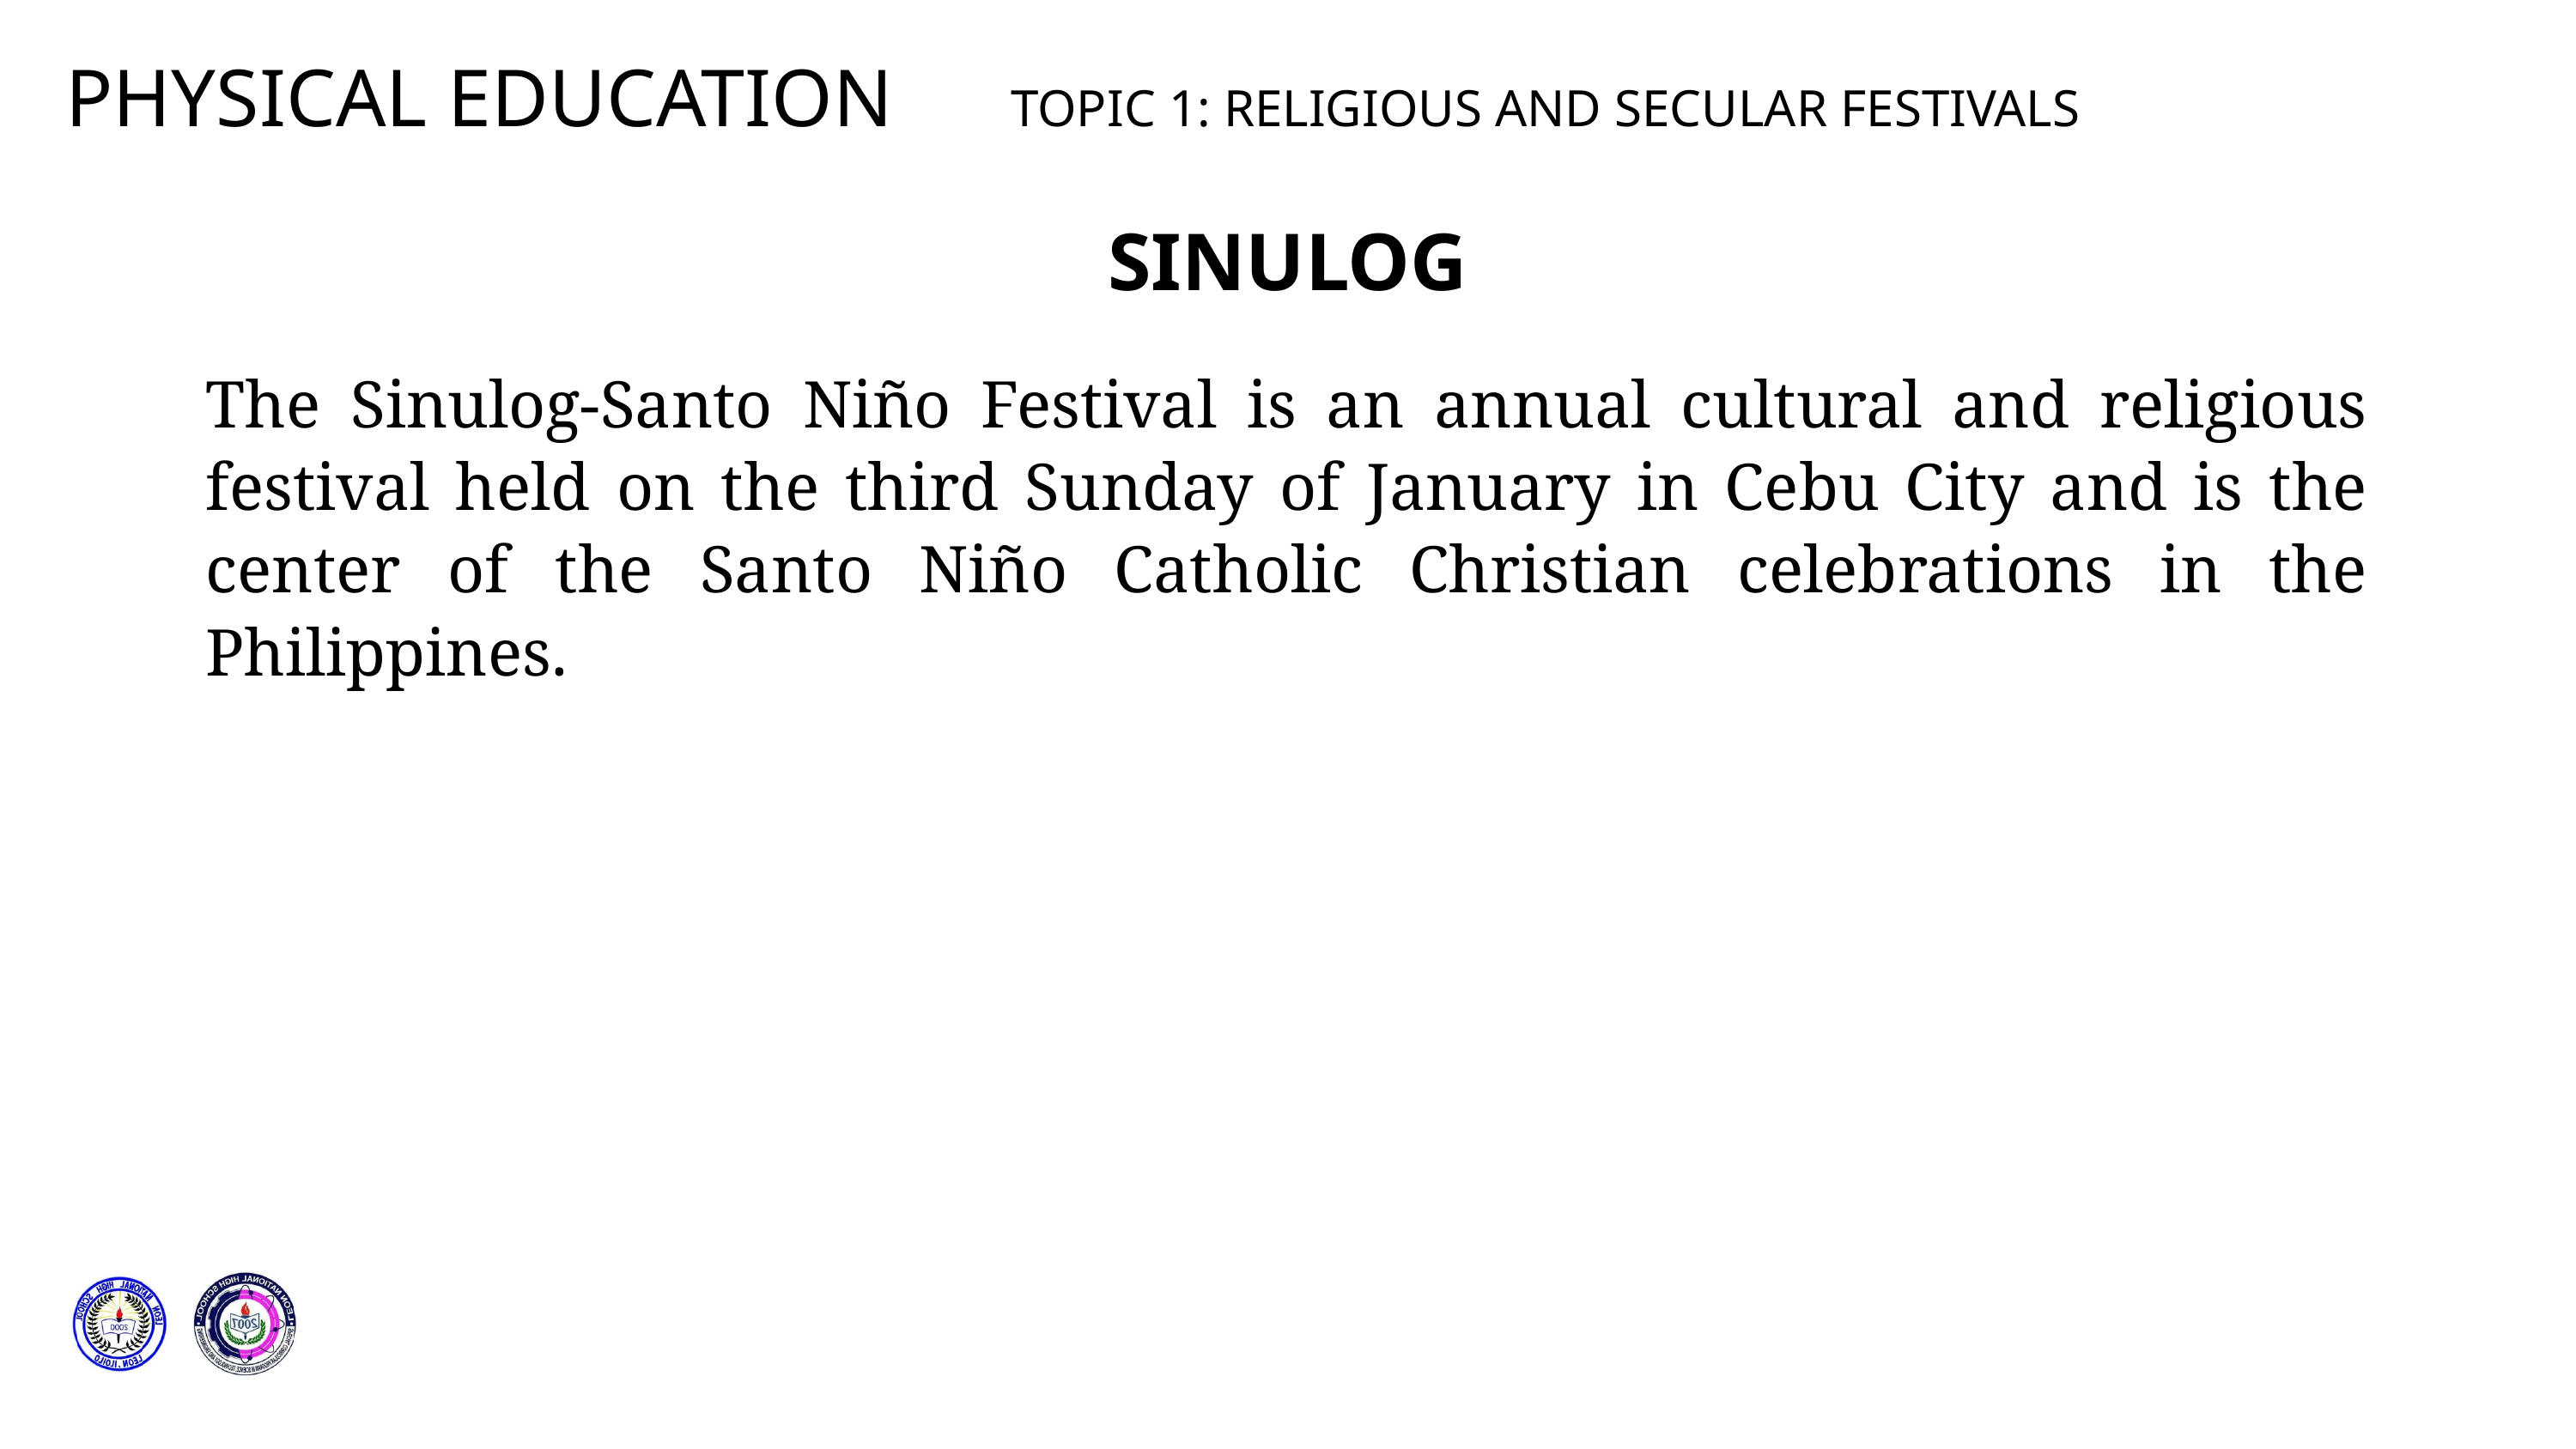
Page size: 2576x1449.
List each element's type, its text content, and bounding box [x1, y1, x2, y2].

text_box SINULOG [192, 198, 2383, 312]
text_box TOPIC 1: RELIGIOUS AND SECULAR FESTIVALS [998, 70, 2511, 143]
text_box PHYSICAL EDUCATION [65, 48, 999, 143]
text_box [66, 1271, 298, 1376]
text_box The Sinulog-Santo Niño Festival is an annual cultural and religious festival held on the third Sunday of January in Cebu City and is the center of the Santo Niño Catholic Christian celebrations in the Philippines. [192, 351, 2383, 695]
